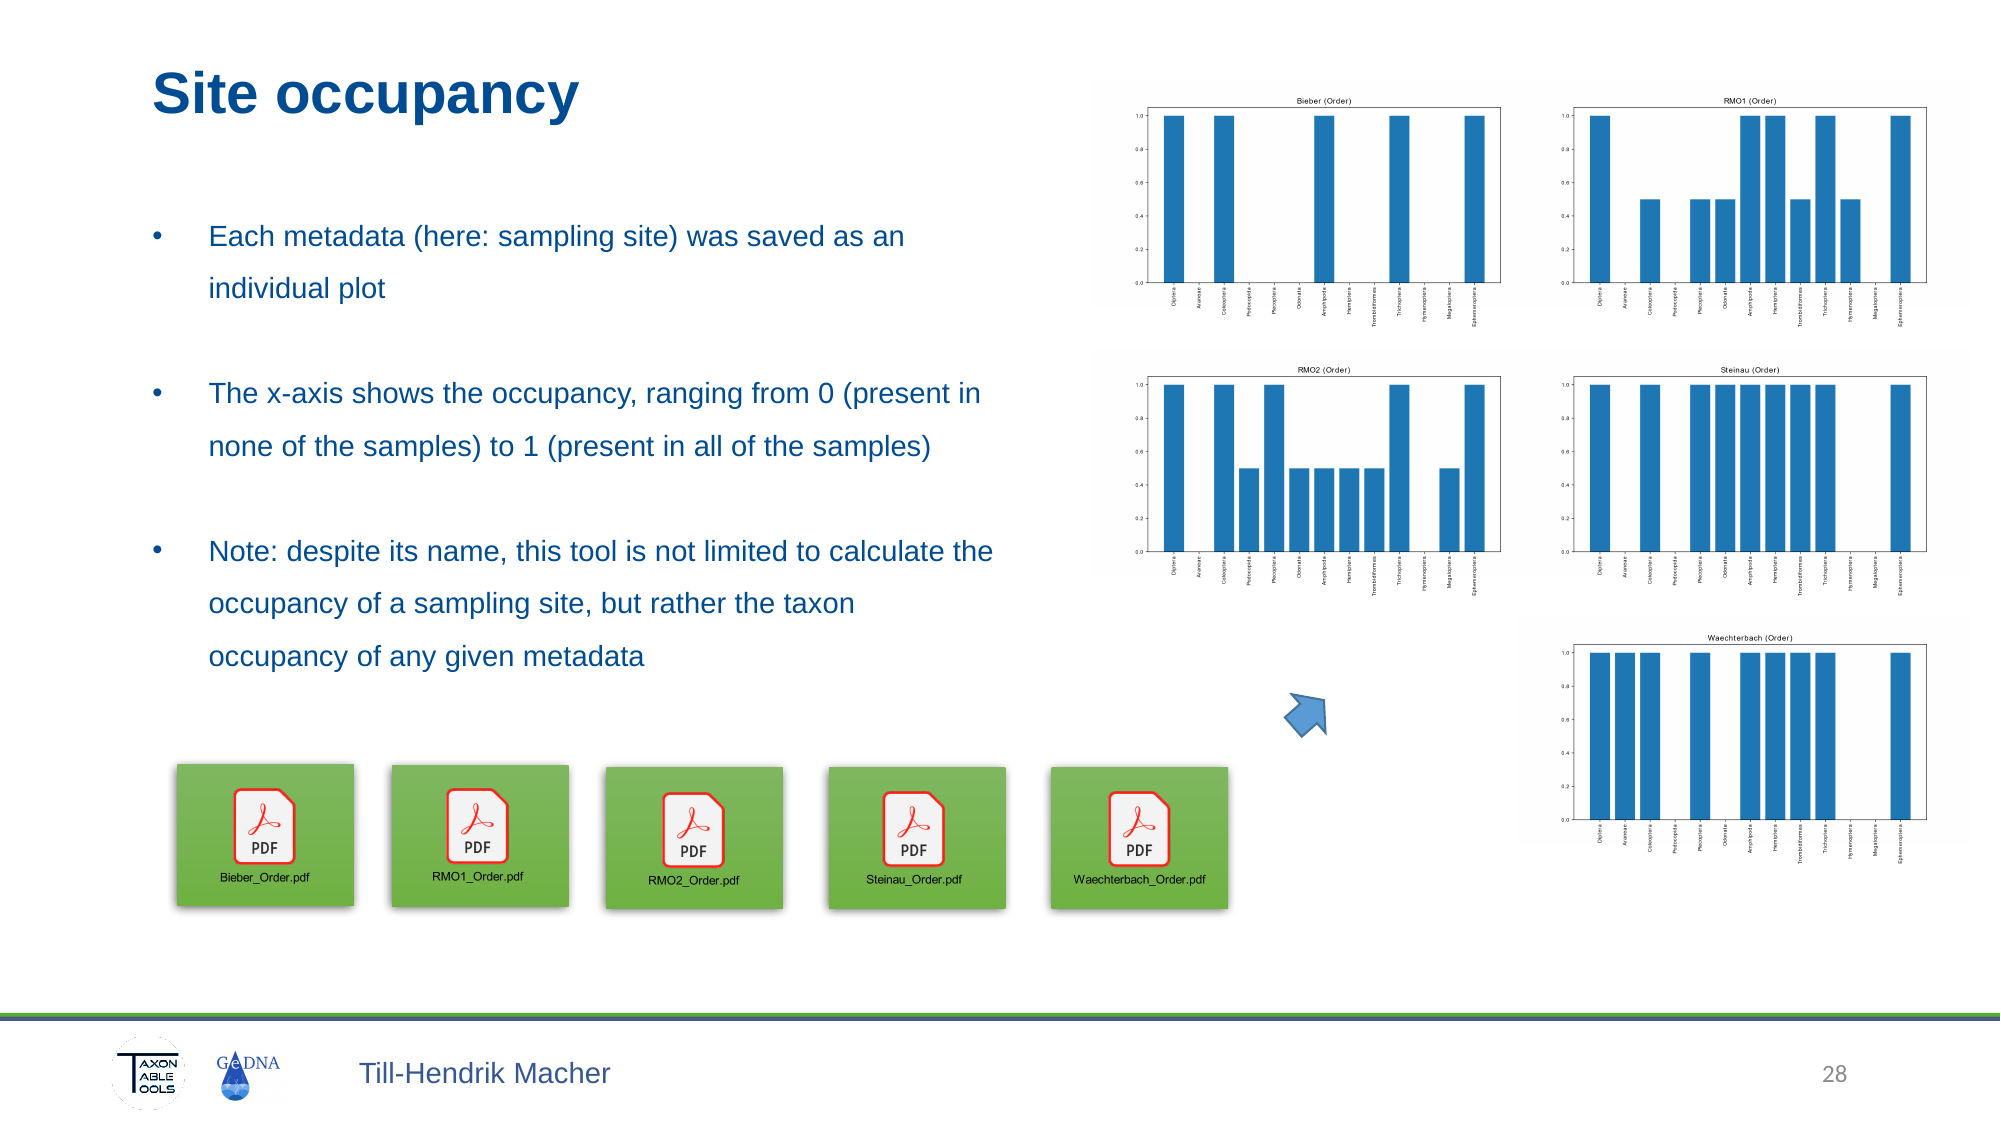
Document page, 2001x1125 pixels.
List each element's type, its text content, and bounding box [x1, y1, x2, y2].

text_box Each metadata (here: sampling site) was saved as an individual plot The x-axis shows the occupancy, ranging from 0 (present in none of the samples) to 1 (present in all of the samples) Note: despite its name, this tool is not limited to calculate the occupancy of a sampling site, but rather the taxon occupancy of any given metadata [137, 192, 1018, 641]
picture [1091, 349, 1972, 596]
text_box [392, 765, 569, 907]
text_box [177, 764, 354, 906]
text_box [110, 1035, 635, 1110]
text_box 28 [1412, 1042, 1863, 1103]
text_box [1283, 692, 1327, 739]
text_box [606, 767, 783, 909]
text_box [828, 767, 1006, 909]
text_box Site occupancy [137, 0, 1863, 189]
picture [1517, 617, 1972, 864]
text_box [1051, 767, 1229, 909]
picture [1091, 80, 1972, 327]
